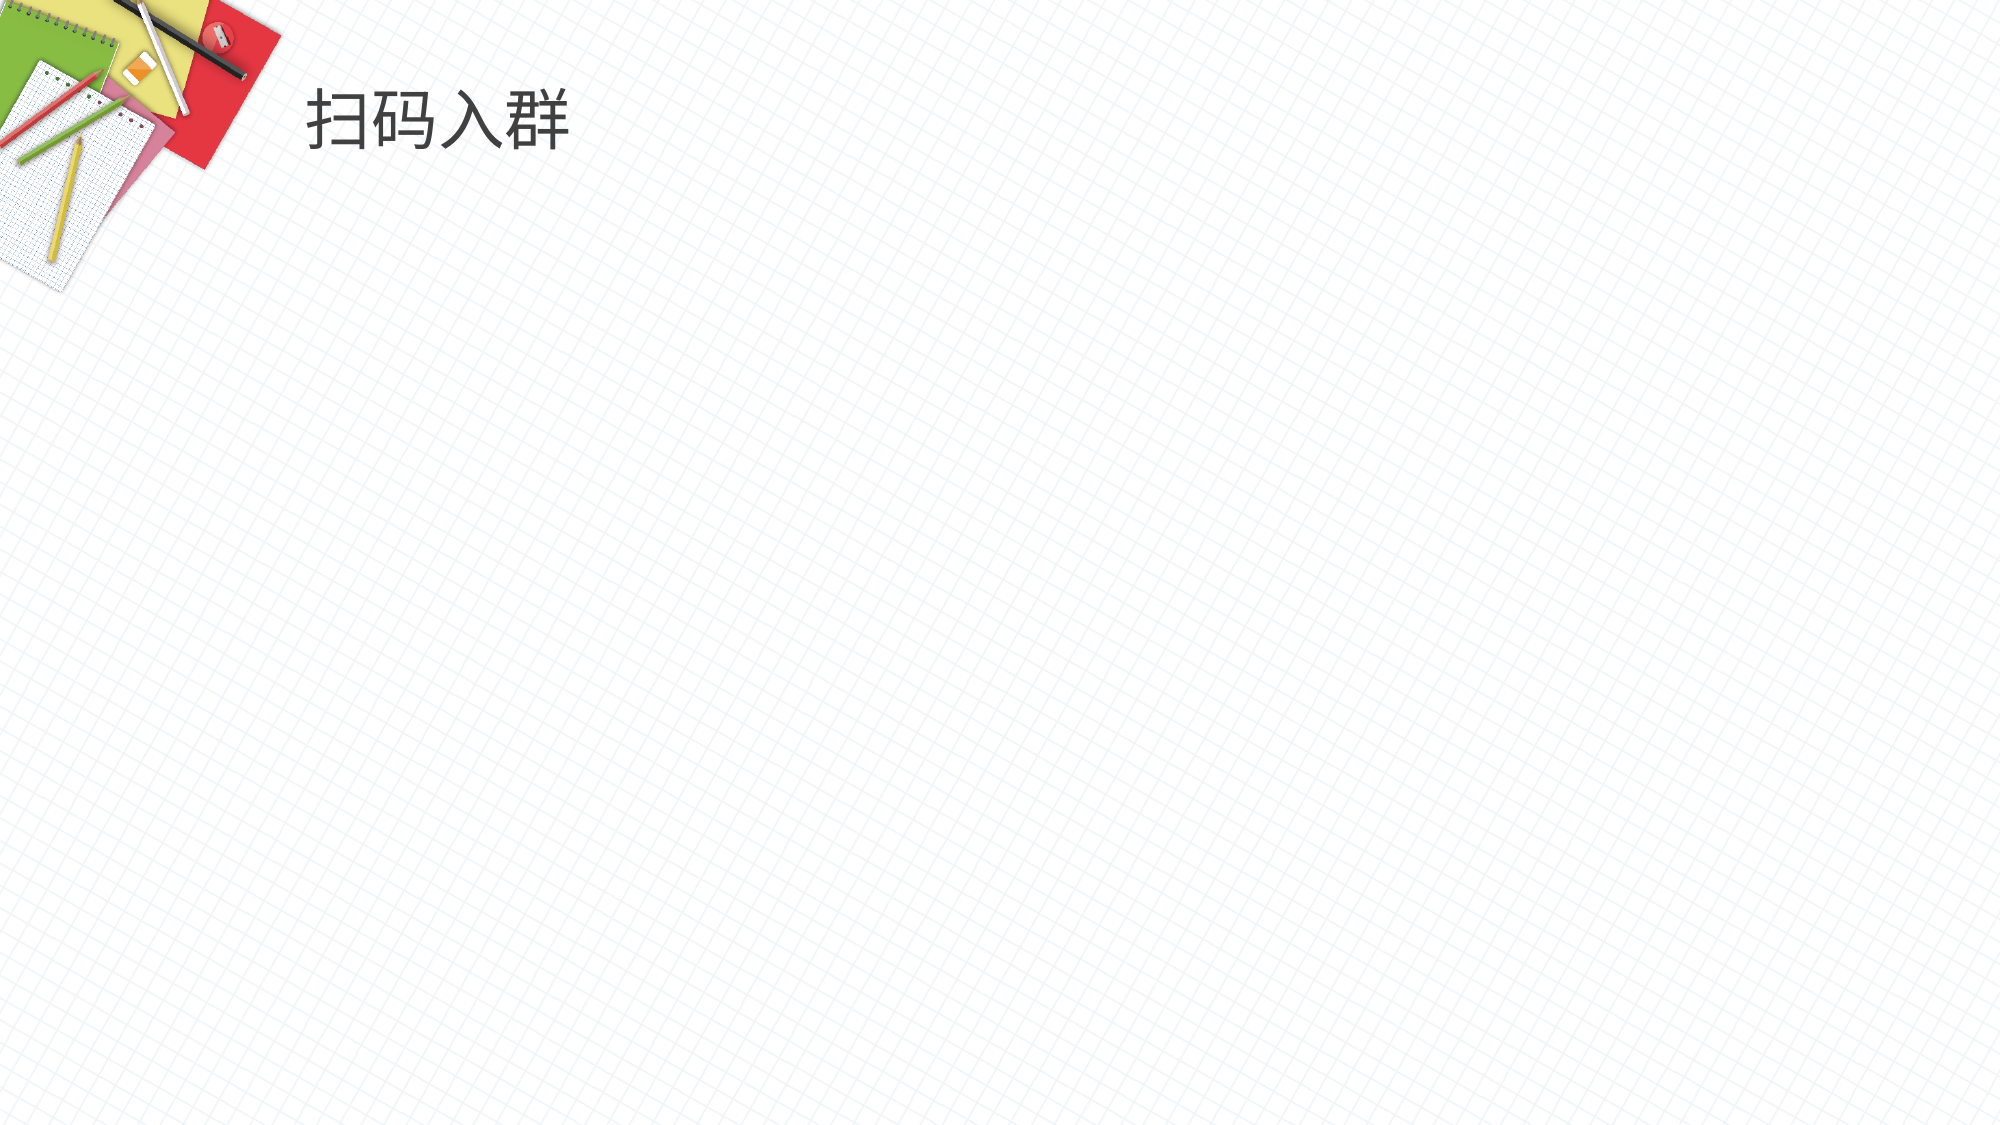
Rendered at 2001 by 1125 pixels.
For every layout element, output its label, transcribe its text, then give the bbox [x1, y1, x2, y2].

text_box 扫码入群 [289, 70, 587, 165]
picture [0, 0, 289, 298]
